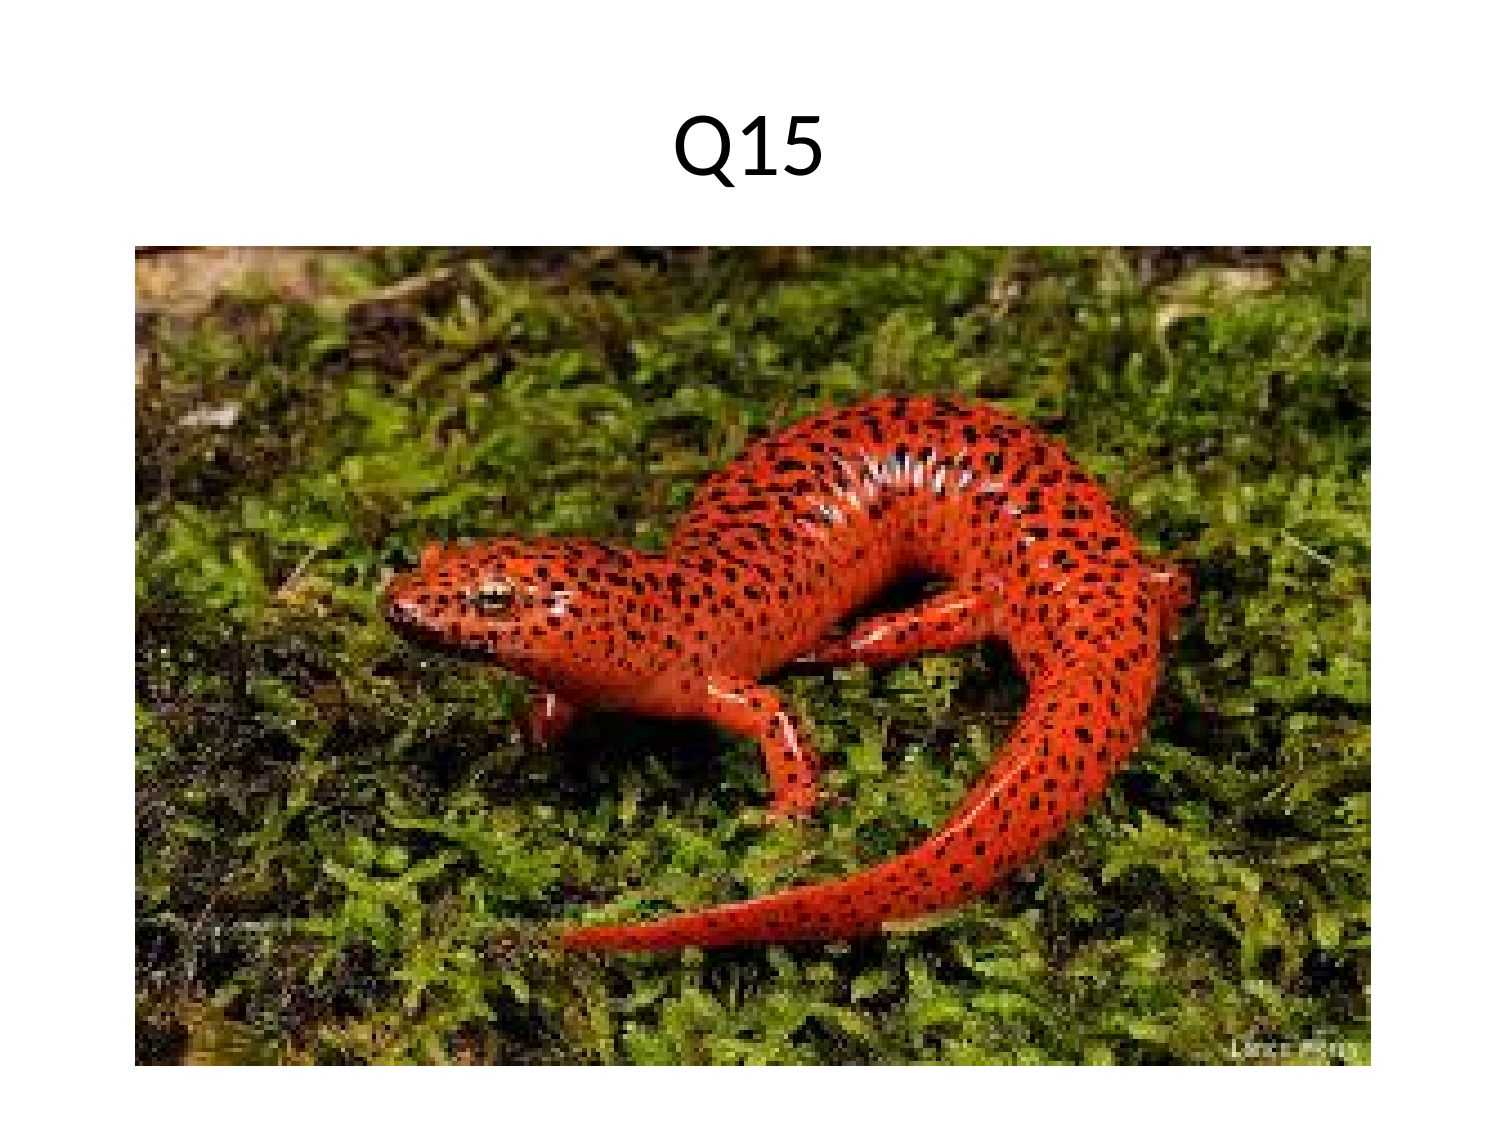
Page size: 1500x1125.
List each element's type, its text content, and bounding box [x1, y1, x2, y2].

title Q15 [75, 45, 1425, 233]
picture [135, 246, 1371, 1066]
